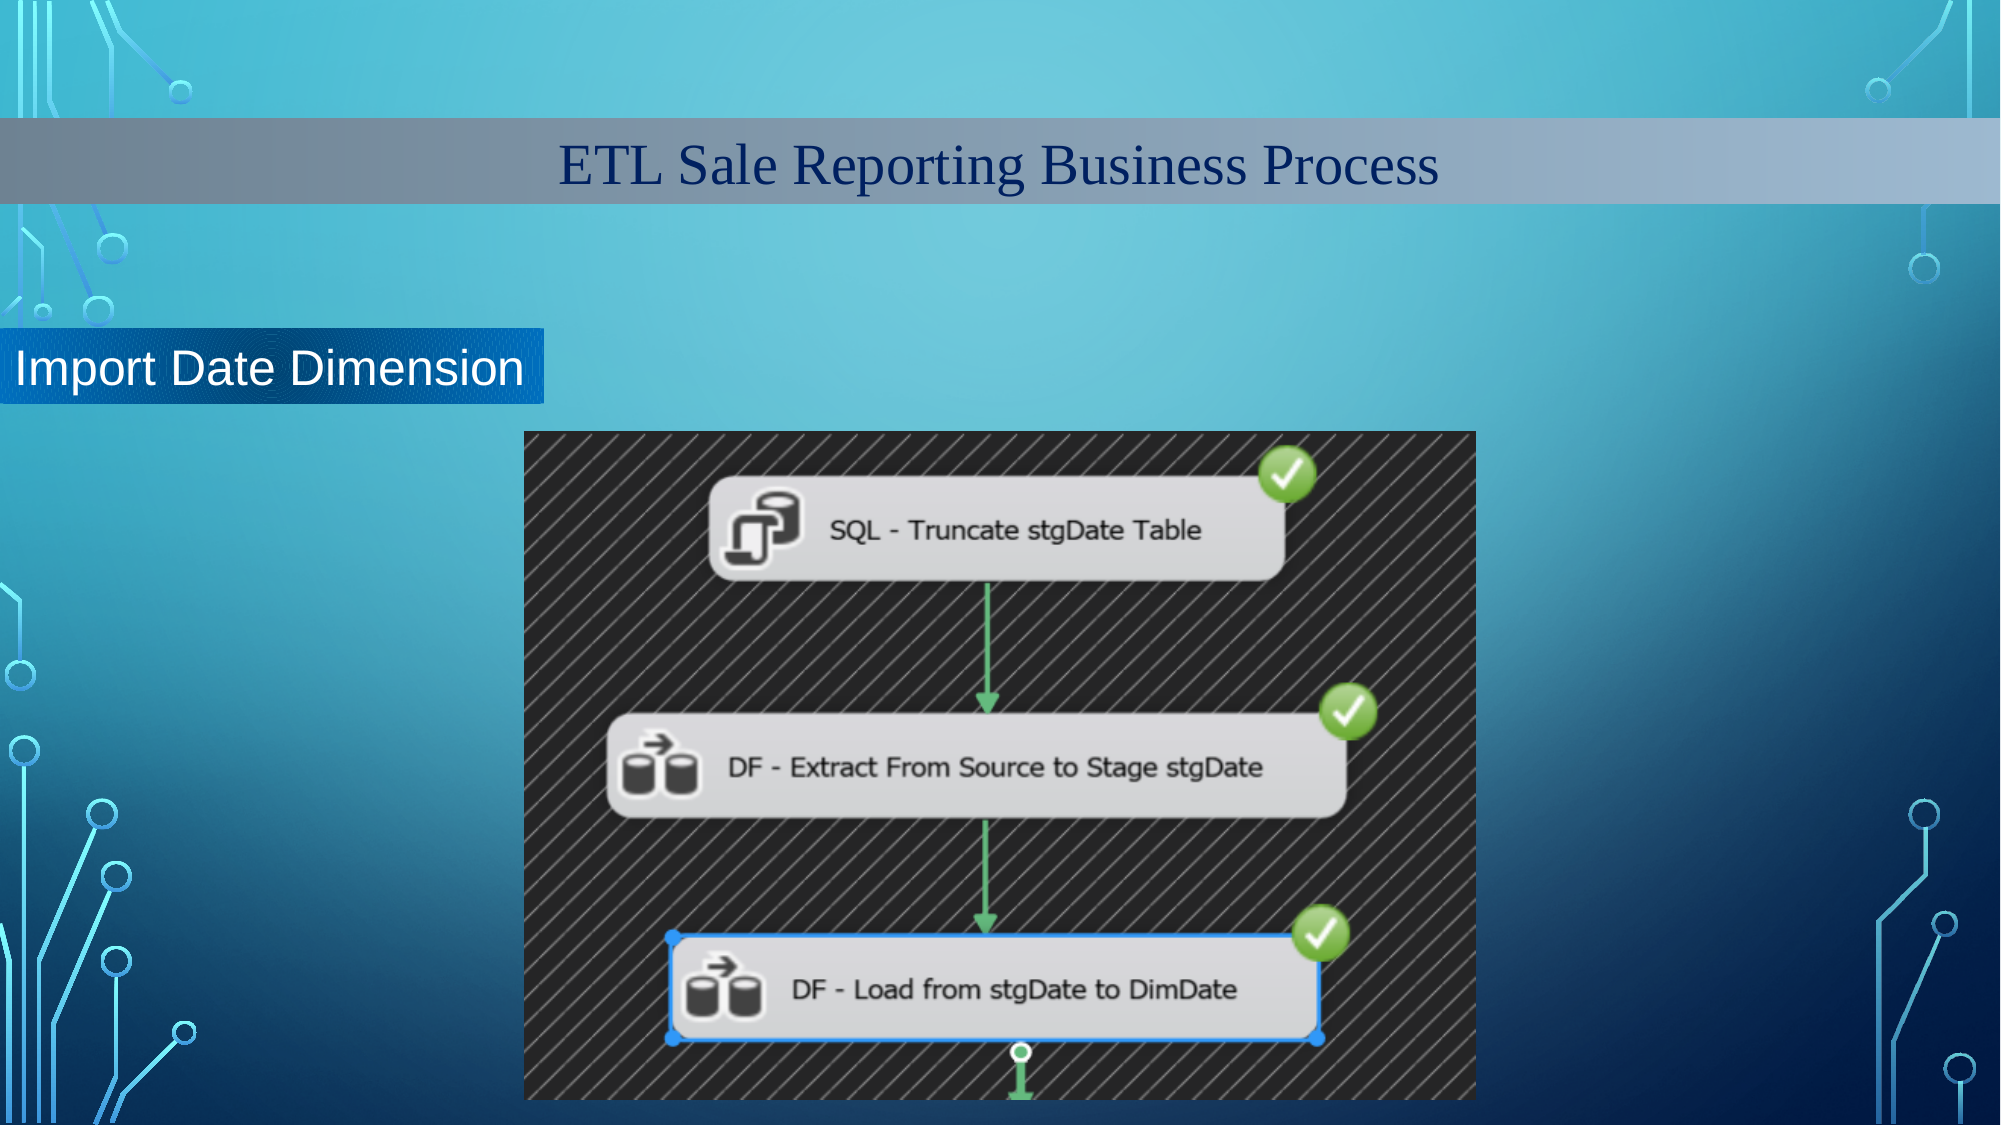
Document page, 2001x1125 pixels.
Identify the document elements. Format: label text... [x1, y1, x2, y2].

text_box ETL Sale Reporting Business Process [0, 118, 2000, 204]
text_box Import Date Dimension [0, 328, 544, 404]
picture [523, 431, 1476, 1100]
